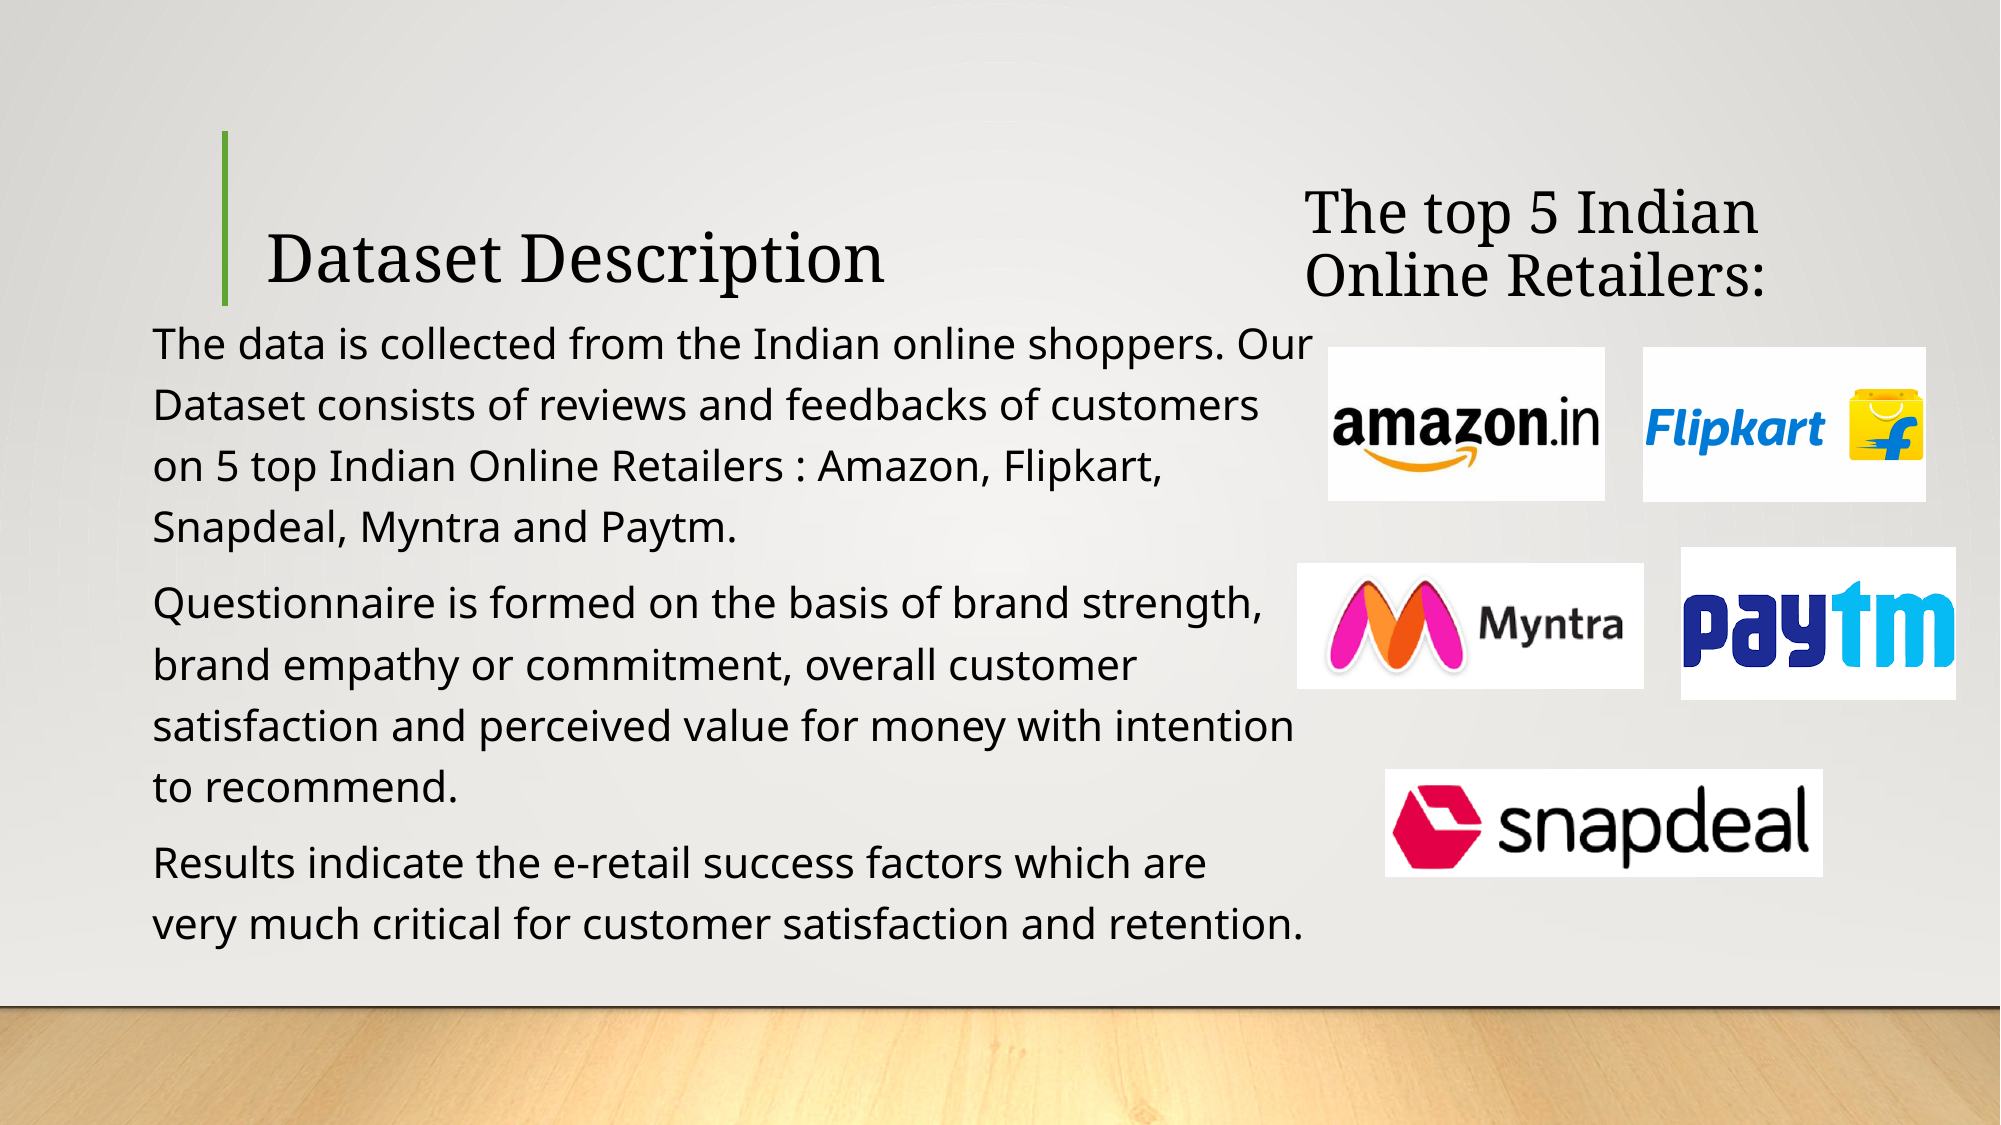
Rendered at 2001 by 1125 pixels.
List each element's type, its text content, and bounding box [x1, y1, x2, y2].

title Dataset Description [251, 131, 1814, 299]
picture [1385, 769, 1824, 877]
picture [1681, 546, 1956, 701]
picture [1296, 563, 1644, 689]
picture [1642, 347, 1927, 502]
text_box The top 5 Indian Online Retailers: [1290, 175, 1901, 876]
picture [1328, 347, 1605, 501]
list The data is collected from the Indian online shoppers. Our Dataset consists of reviews and feedbacks of customers on 5 top Indian Online Retailers : Amazon, Flipkart, Snapdeal, Myntra and Paytm. Questionnaire is formed on the basis of brand strength, brand empathy or commitment, overall customer satisfaction and perceived value for money with intention to recommend. Results indicate the e-retail success factors which are very much critical for customer satisfaction and retention. [137, 299, 1329, 1014]
picture [0, 1006, 2000, 1125]
